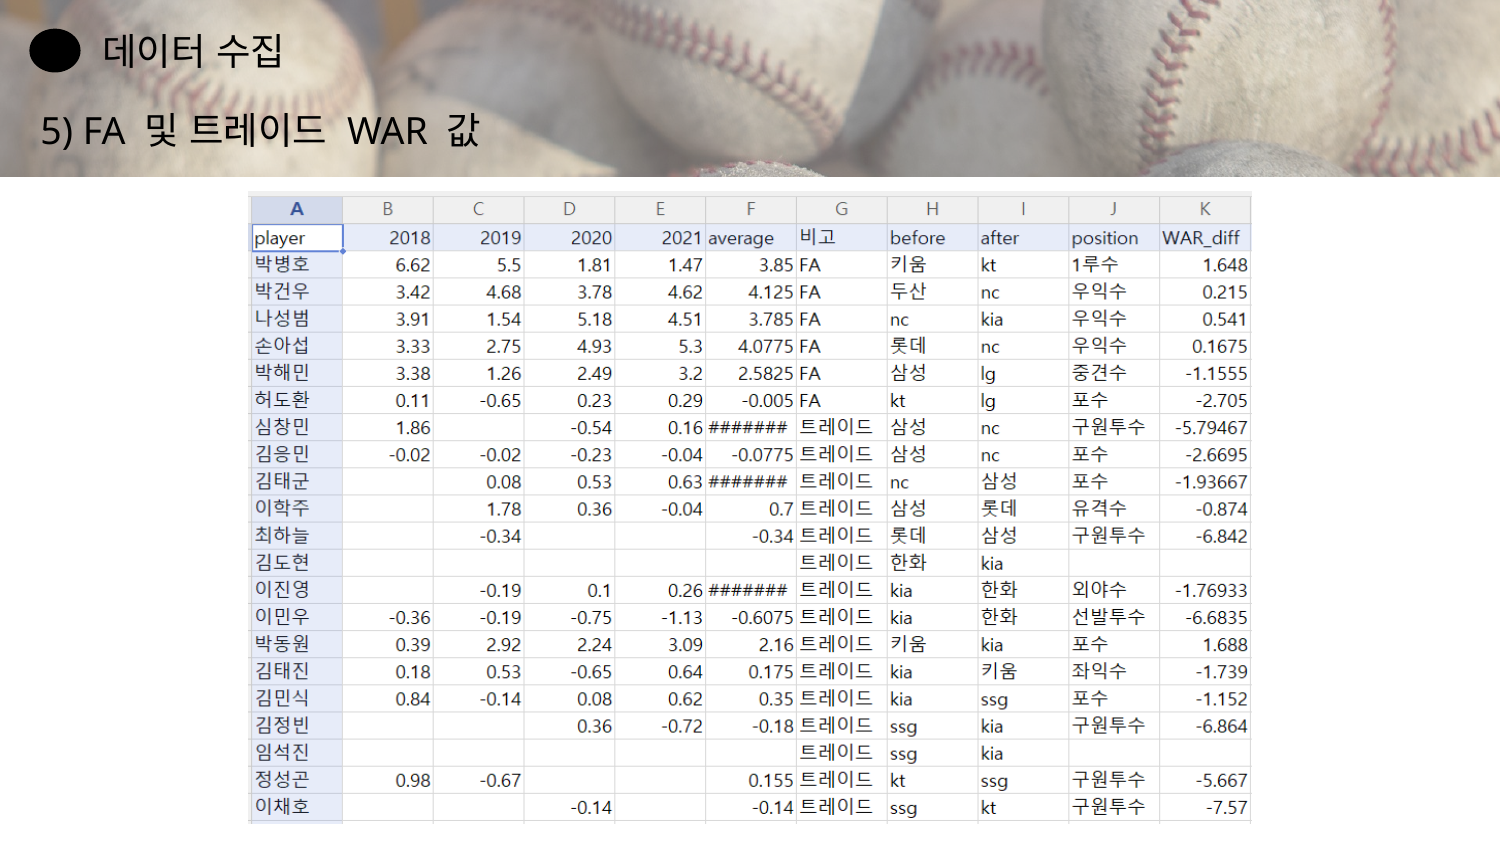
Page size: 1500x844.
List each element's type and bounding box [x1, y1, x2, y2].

text_box [0, 19, 450, 81]
text_box [0, 0, 1500, 201]
picture [248, 190, 1252, 824]
